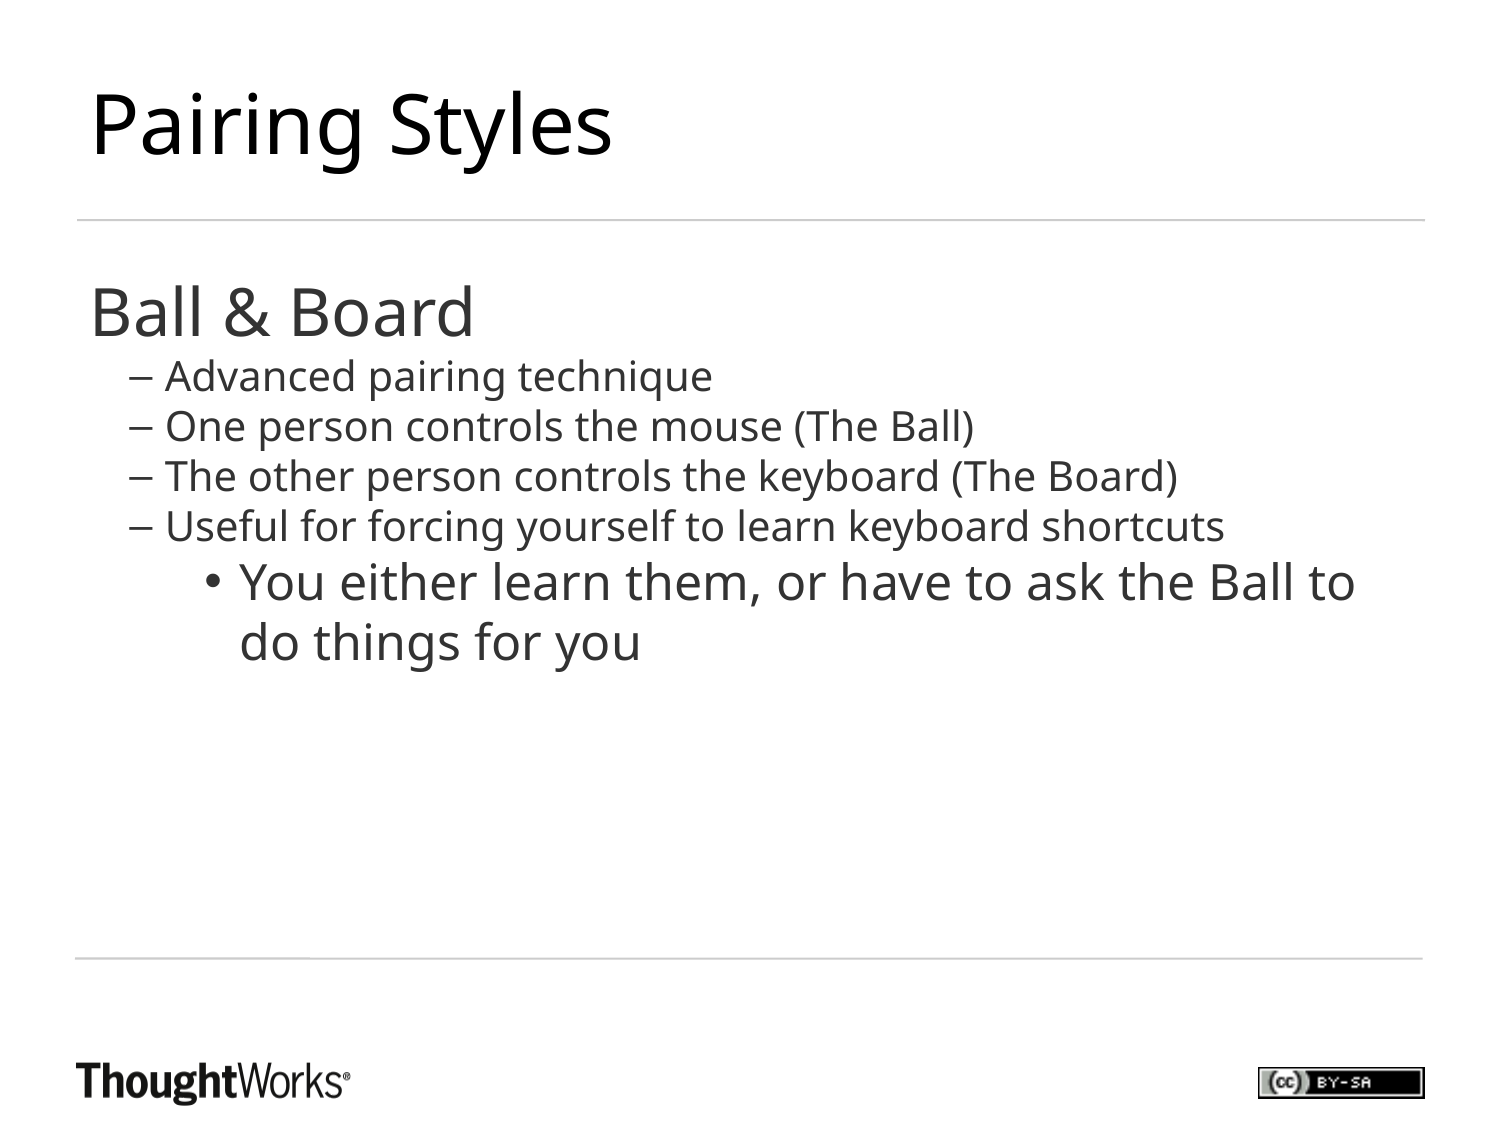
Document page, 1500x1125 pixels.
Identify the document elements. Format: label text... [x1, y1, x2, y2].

picture [75, 1062, 351, 1106]
text_box Pairing Styles [75, 45, 1425, 197]
picture [1258, 1067, 1425, 1099]
text_box Ball & Board Advanced pairing technique One person controls the mouse (The Ball) The other person controls the keyboard (The Board) Useful for forcing yourself to learn keyboard shortcuts You either learn them, or have to ask the Ball to do things for you [75, 262, 1425, 948]
